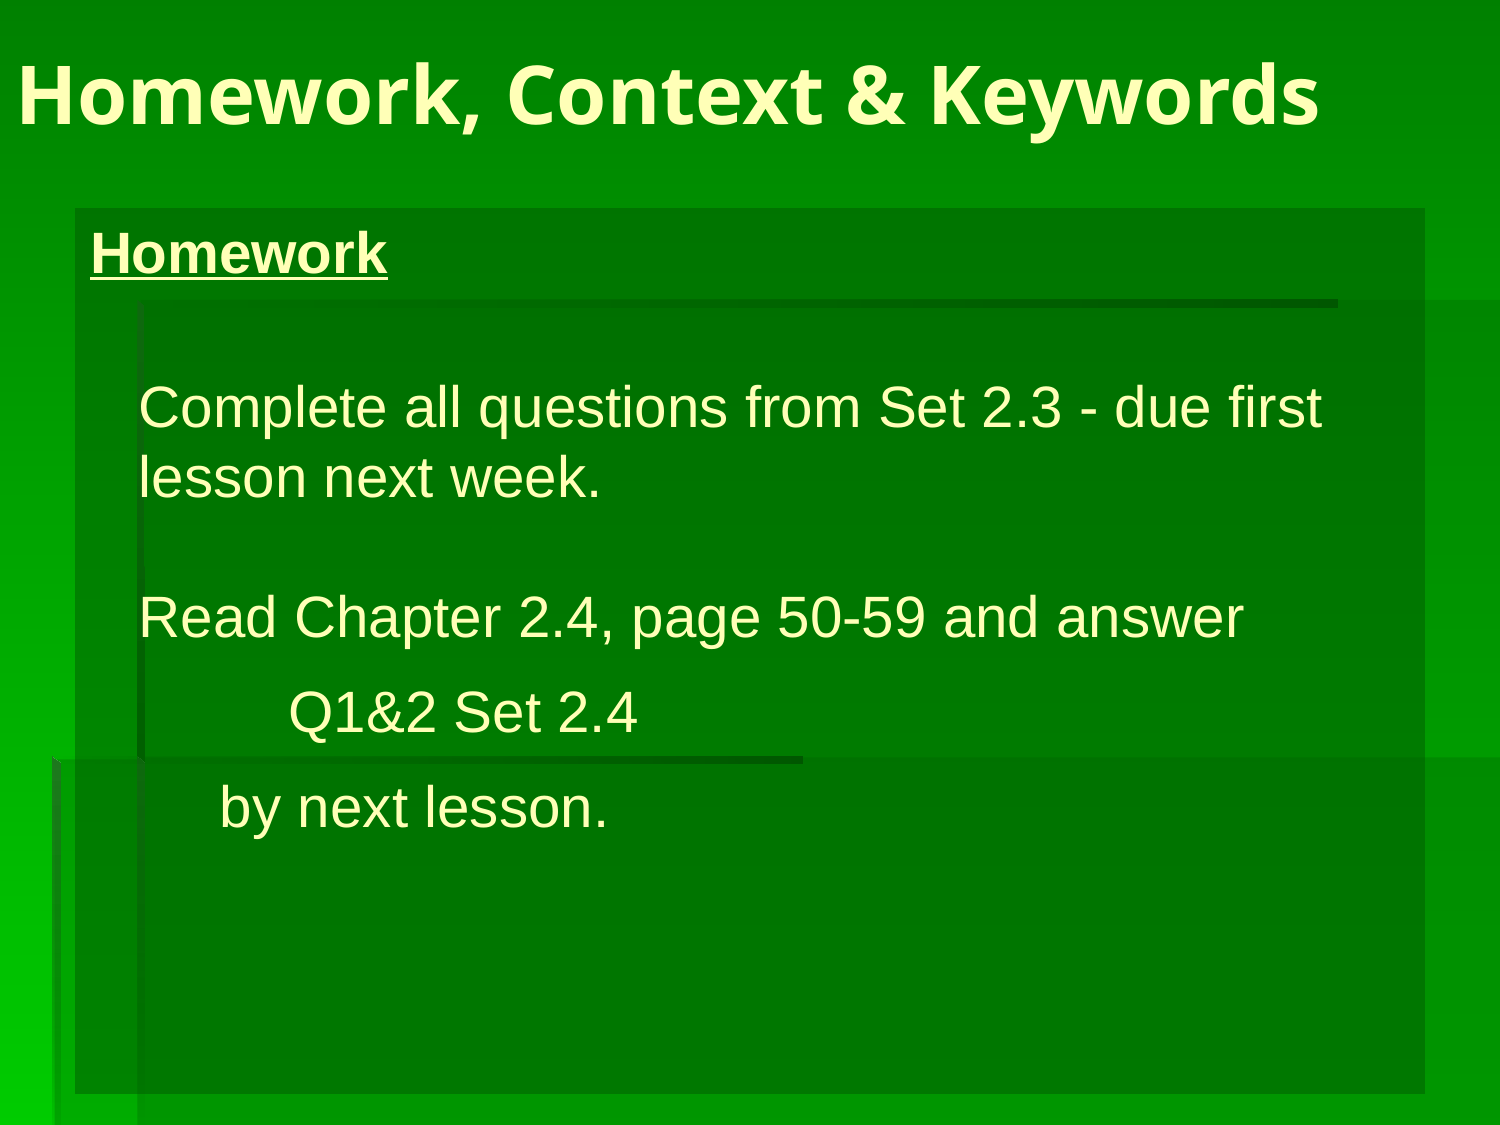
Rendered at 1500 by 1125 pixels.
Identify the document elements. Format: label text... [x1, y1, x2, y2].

title Homework, Context & Keywords [0, 0, 1500, 185]
list Homework [74, 207, 1426, 1095]
text_box Complete all questions from Set 2.3 - due first lesson next week. Read Chapter 2.4, page 50-59 and answer Q1&2 Set 2.4 by next lesson. [123, 361, 1412, 907]
